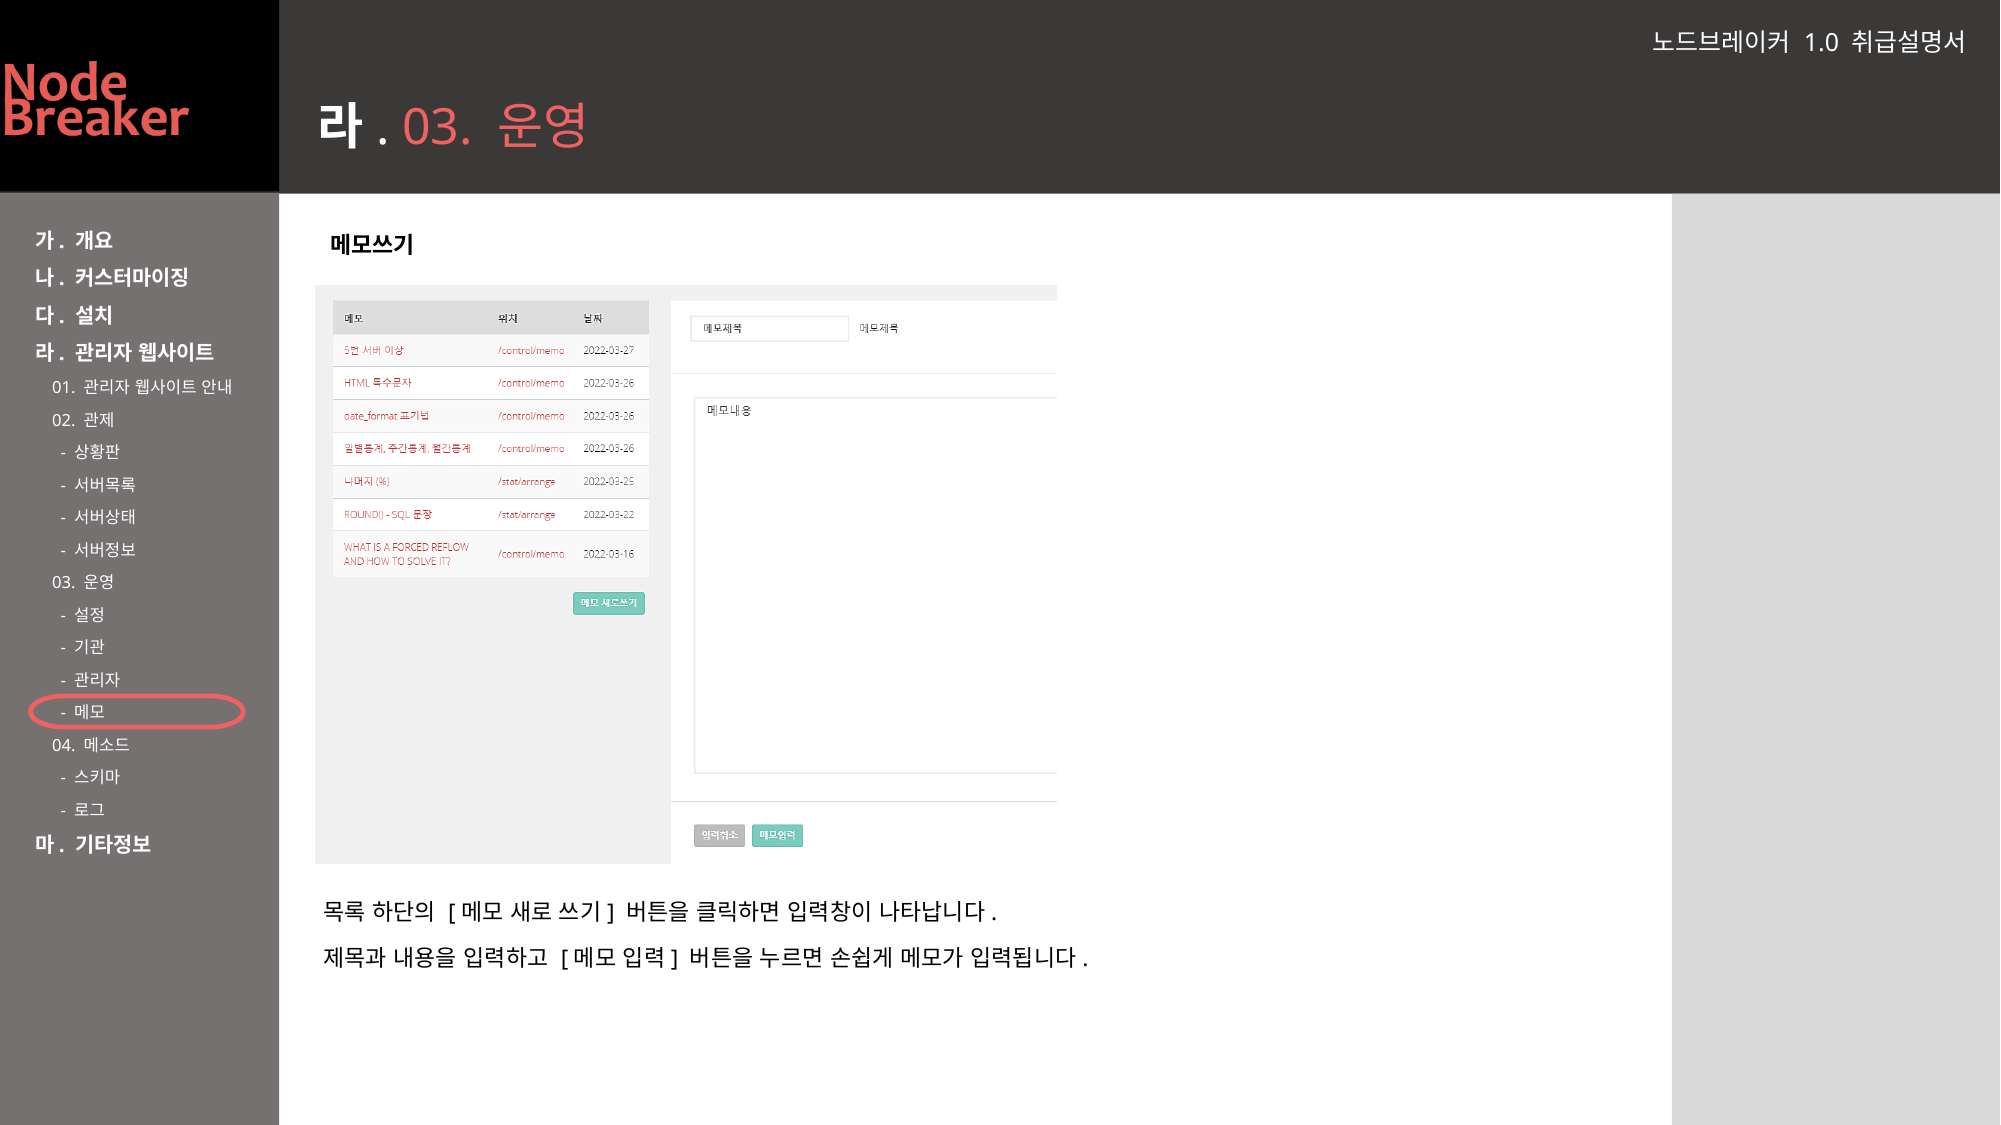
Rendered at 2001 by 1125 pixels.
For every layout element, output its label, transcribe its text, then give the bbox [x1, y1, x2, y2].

text_box [0, 0, 2000, 195]
text_box 메모쓰기 [315, 221, 1662, 266]
text_box [1671, 193, 2000, 1125]
text_box 노드브레이커 1.0 취급설명서 [1403, 20, 1982, 67]
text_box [0, 0, 280, 192]
text_box [0, 193, 280, 1125]
picture [315, 285, 1057, 864]
title 라. 03. 운영 [302, 80, 2000, 178]
list 가. 개요 나. 커스터마이징 다. 설치 라. 관리자 웹사이트 01. 관리자 웹사이트 안내 02. 관제 - 상황판 - 서버목록 - 서버상태 - 서버정보 03. 운영 - 설정 - 기관 - 관리자 - 메모 04. 메소드 - 스키마 - 로그 마. 기타정보 [20, 219, 268, 983]
text_box [29, 694, 245, 729]
text_box 목록 하단의 [메모 새로 쓰기] 버튼을 클릭하면 입력창이 나타납니다. 제목과 내용을 입력하고 [메모 입력] 버튼을 누르면 손쉽게 메모가 입력됩니다. [308, 888, 1655, 979]
